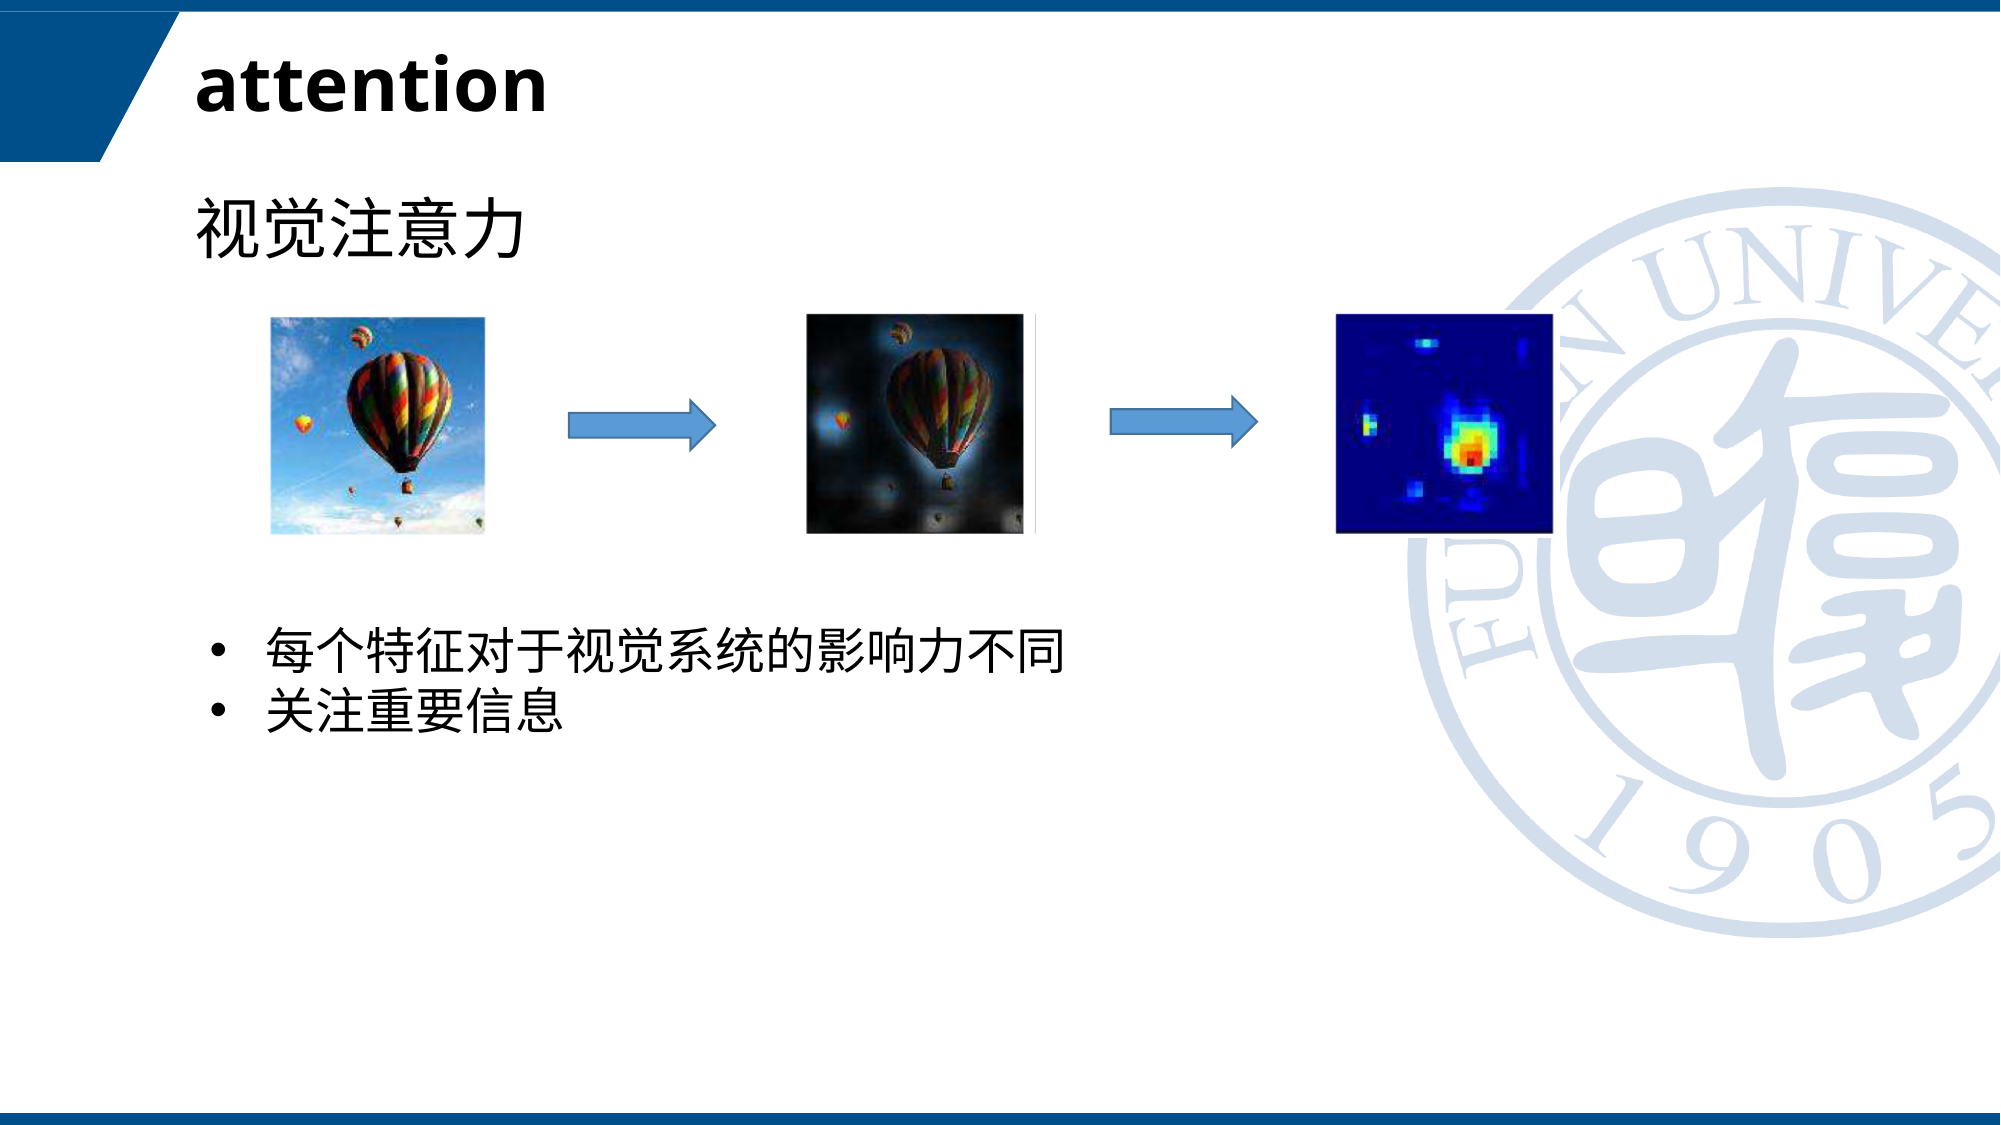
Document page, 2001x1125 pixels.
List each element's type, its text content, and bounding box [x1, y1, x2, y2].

picture [801, 310, 1036, 540]
title attention [179, 11, 1863, 162]
picture [1332, 310, 1560, 538]
text_box 每个特征对于视觉系统的影响力不同 关注重要信息 [194, 611, 1111, 807]
text_box 视觉注意力 [179, 179, 592, 275]
text_box [1109, 394, 1259, 449]
picture [261, 314, 491, 540]
text_box [567, 398, 717, 453]
